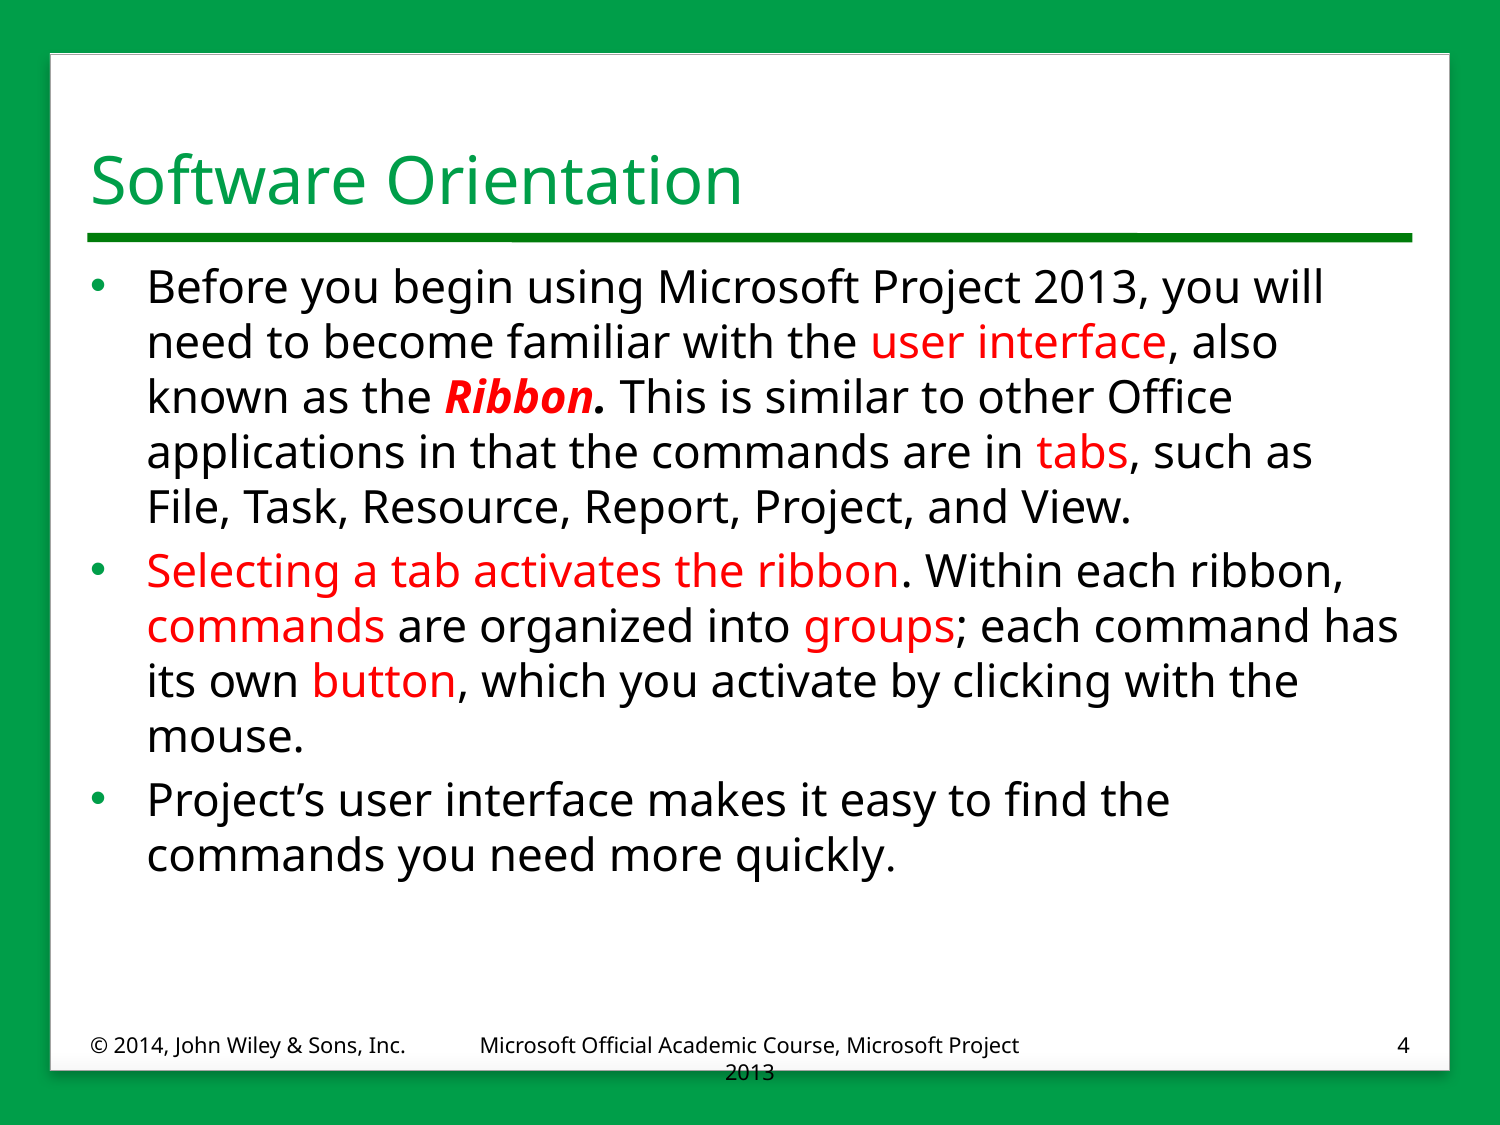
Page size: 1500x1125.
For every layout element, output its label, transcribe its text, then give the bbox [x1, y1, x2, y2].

slide_number 4 [1074, 1024, 1426, 1103]
footer Microsoft Official Academic Course, Microsoft Project 2013 [449, 1024, 1051, 1103]
list Before you begin using Microsoft Project 2013, you will need to become familiar with the user interface, also known as the Ribbon. This is similar to other Office applications in that the commands are in tabs, such as File, Task, Resource, Report, Project, and View. Selecting a tab activates the ribbon. Within each ribbon, commands are organized into groups; each command has its own button, which you activate by clicking with the mouse. Project’s user interface makes it easy to find the commands you need more quickly. [75, 249, 1425, 1063]
title Software Orientation [74, 74, 1426, 226]
slide_number © 2014, John Wiley & Sons, Inc. [74, 1024, 426, 1103]
